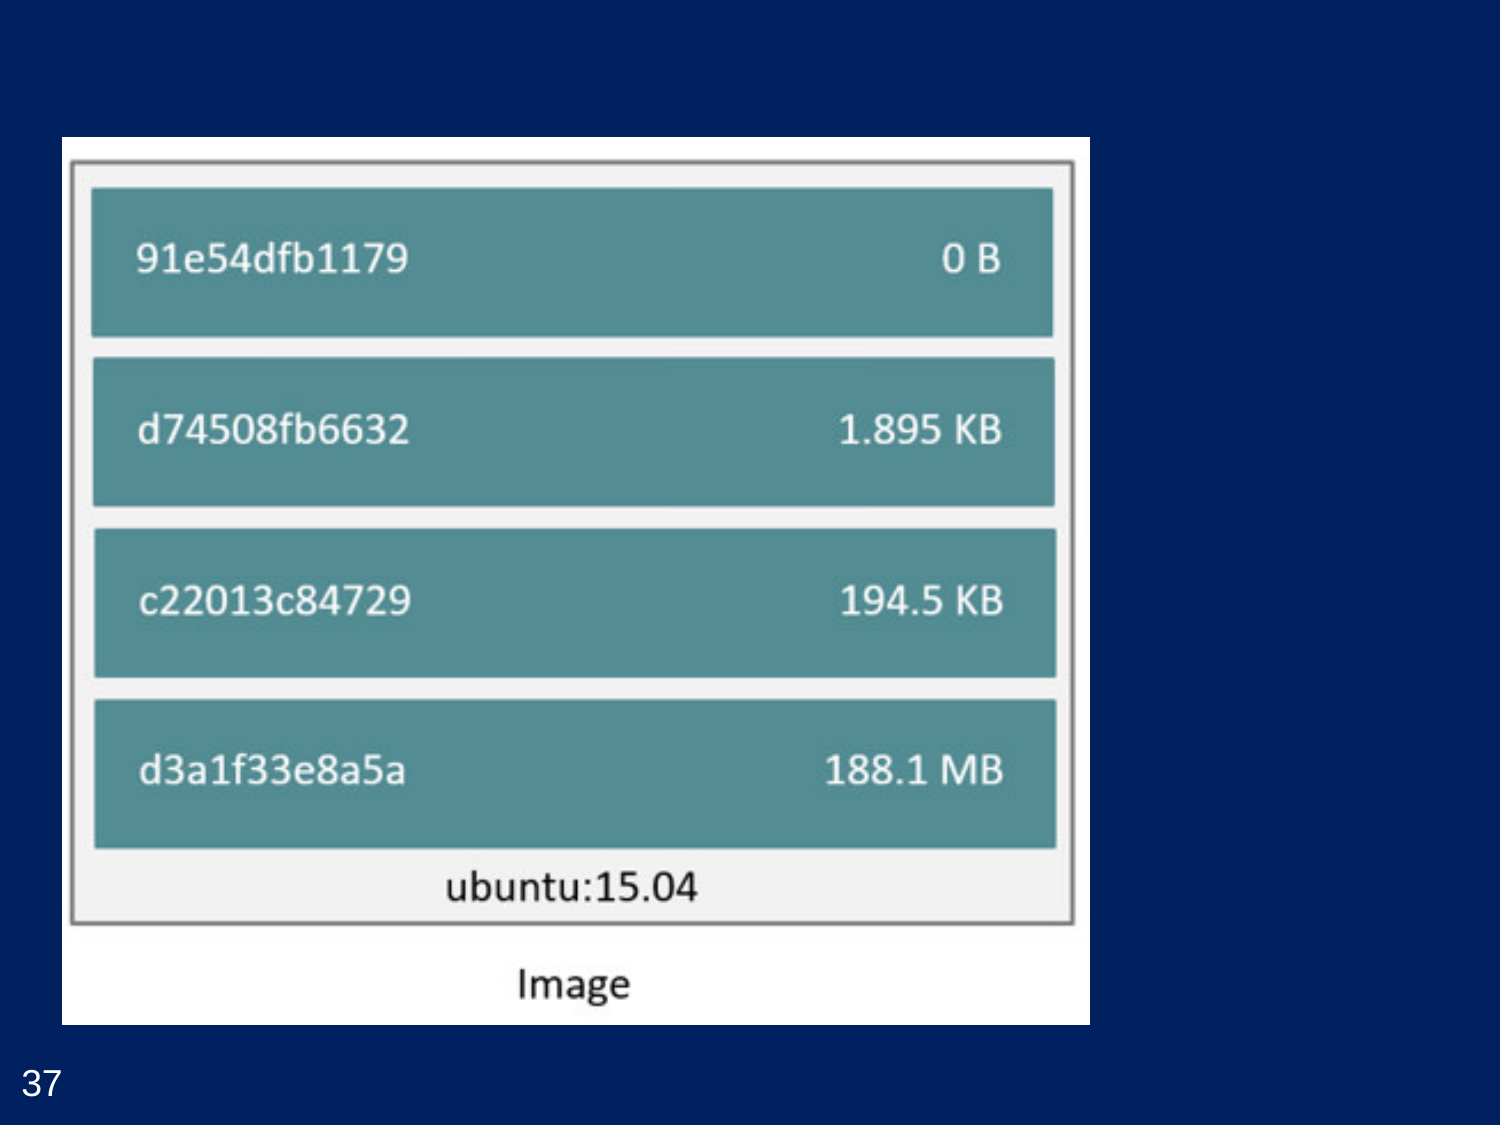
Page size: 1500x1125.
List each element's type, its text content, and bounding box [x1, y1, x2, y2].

picture [62, 137, 1091, 1026]
slide_number 37 [6, 1038, 1500, 1125]
